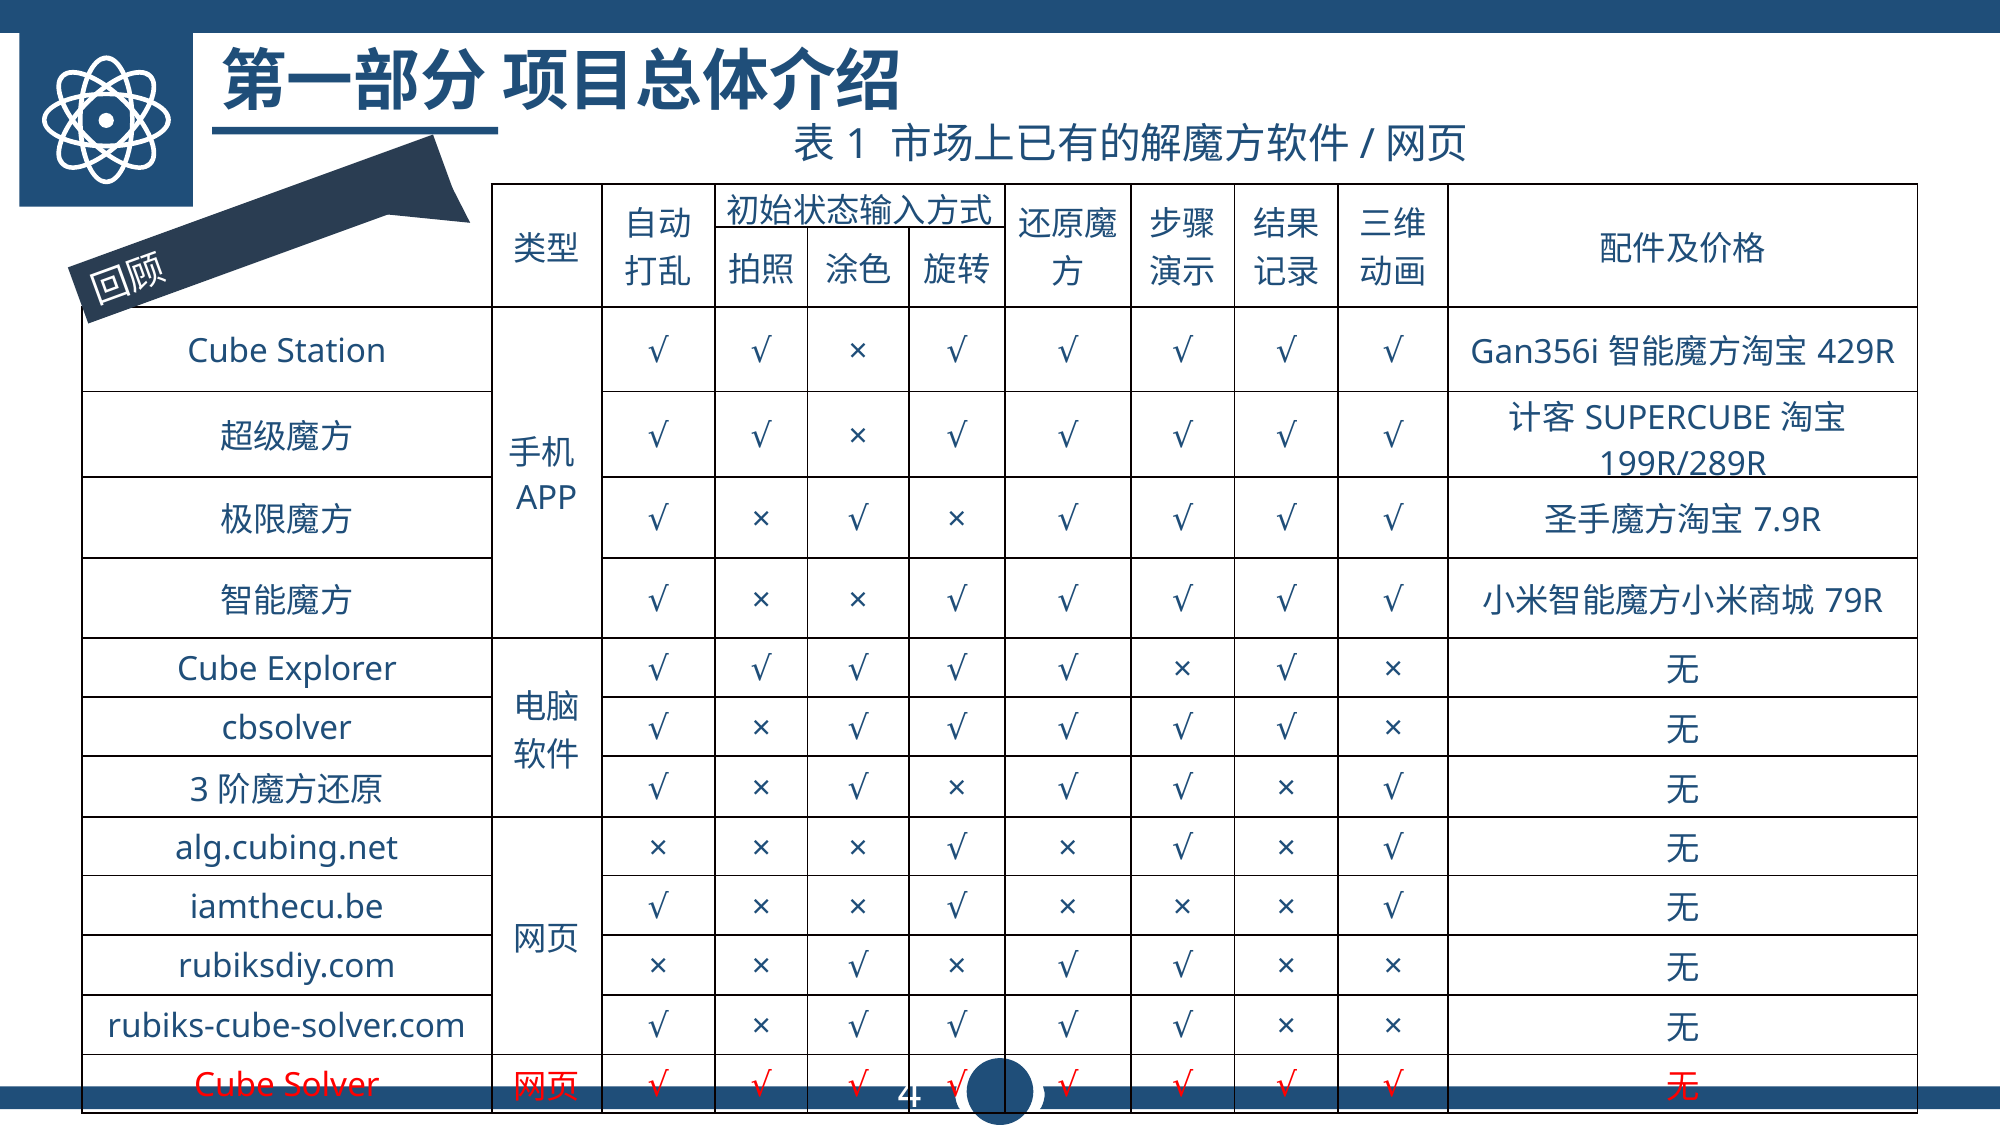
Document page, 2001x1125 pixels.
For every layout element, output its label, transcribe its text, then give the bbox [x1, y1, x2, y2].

table_cell × [808, 876, 908, 934]
table_cell 网页 [493, 1055, 601, 1112]
table_cell √ [1132, 392, 1234, 476]
table_cell × [603, 818, 714, 875]
table_cell 无 [1449, 996, 1917, 1054]
table_cell Gan356i智能魔方淘宝429R [1449, 308, 1917, 391]
table_cell √ [1006, 308, 1130, 391]
table_cell 旋转 [910, 228, 1004, 306]
table_cell 手机APP [493, 308, 601, 637]
table_cell √ [1006, 936, 1130, 994]
table_cell √ [910, 392, 1004, 476]
table_header 步骤演示 [1132, 185, 1234, 306]
table_cell × [716, 478, 807, 557]
table_cell √ [603, 639, 714, 696]
text_box [0, 0, 2000, 33]
table_cell × [1235, 818, 1337, 875]
table_cell √ [603, 876, 714, 934]
table_cell √ [808, 478, 908, 557]
table_cell Cube Solver [83, 1055, 491, 1112]
table_cell 无 [1449, 818, 1917, 875]
table_cell √ [1132, 698, 1234, 755]
table_cell rubiksdiy.com [83, 936, 491, 994]
table_cell √ [808, 698, 908, 755]
table_cell √ [603, 392, 714, 476]
table_cell × [1235, 936, 1337, 994]
table_cell 网页 [493, 818, 601, 1054]
table_cell √ [1132, 996, 1234, 1054]
table_cell √ [910, 559, 1004, 637]
table_cell √ [1132, 818, 1234, 875]
table_cell √ [1006, 478, 1130, 557]
table_header [452, 184, 491, 306]
table_cell √ [910, 876, 1004, 934]
text_box 4 [882, 1114, 1118, 1125]
table_cell × [716, 876, 807, 934]
table_cell √ [1235, 639, 1337, 696]
table_cell cbsolver [83, 698, 491, 755]
table_header [193, 184, 294, 195]
table_cell √ [910, 308, 1004, 391]
table_cell 计客SUPERCUBE淘宝199R/289R [1449, 392, 1917, 476]
table_cell √ [603, 308, 714, 391]
table_cell √ [1132, 478, 1234, 557]
table_cell √ [1006, 698, 1130, 755]
table_cell 极限魔方 [83, 478, 491, 557]
table_cell √ [910, 996, 1004, 1054]
table_cell √ [1339, 818, 1447, 875]
table_cell √ [603, 698, 714, 755]
table_cell √ [1006, 392, 1130, 476]
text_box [79, 195, 469, 316]
text_box [211, 126, 499, 135]
table_cell × [716, 559, 807, 637]
table_cell √ [1339, 876, 1447, 934]
text_box [0, 1086, 81, 1110]
table_cell 涂色 [808, 228, 908, 306]
table_cell √ [1006, 1055, 1130, 1112]
table_cell × [808, 392, 908, 476]
table_header 三维动画 [1339, 185, 1447, 306]
table_cell √ [1235, 478, 1337, 557]
table_cell × [603, 936, 714, 994]
table_header 类型 [493, 185, 601, 306]
table_cell × [716, 757, 807, 816]
table_cell √ [1006, 559, 1130, 637]
table_cell √ [1132, 308, 1234, 391]
table_cell √ [808, 1055, 908, 1112]
table_cell × [716, 936, 807, 994]
table_cell 拍照 [716, 228, 807, 306]
table_cell 无 [1449, 1055, 1917, 1112]
table_cell √ [910, 639, 1004, 696]
table_cell × [1339, 996, 1447, 1054]
table_cell × [716, 698, 807, 755]
table_cell 无 [1449, 936, 1917, 994]
table_cell √ [910, 818, 1004, 875]
table_cell 3阶魔方还原 [83, 757, 491, 816]
table_cell √ [910, 698, 1004, 755]
table_cell √ [716, 392, 807, 476]
table_cell √ [1339, 757, 1447, 816]
table_cell 无 [1449, 757, 1917, 816]
table_cell × [808, 308, 908, 391]
table_cell 智能魔方 [83, 559, 491, 637]
table_cell √ [1006, 757, 1130, 816]
table_cell × [1339, 936, 1447, 994]
table_cell √ [716, 308, 807, 391]
table_cell × [910, 936, 1004, 994]
table_cell × [1132, 639, 1234, 696]
table_cell √ [808, 639, 908, 696]
table_cell √ [1339, 559, 1447, 637]
table_cell √ [1339, 392, 1447, 476]
table_cell √ [1339, 478, 1447, 557]
table_cell √ [603, 757, 714, 816]
table_cell 无 [1449, 698, 1917, 755]
table_cell 超级魔方 [83, 392, 491, 476]
table_cell √ [716, 639, 807, 696]
table_cell × [808, 818, 908, 875]
text_box 表1 市场上已有的解魔方软件/网页 [793, 99, 1436, 185]
table_header 结果记录 [1235, 185, 1337, 306]
table_header 配件及价格 [1449, 185, 1917, 306]
table_cell 电脑软件 [493, 639, 601, 816]
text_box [19, 33, 193, 207]
table_cell × [808, 559, 908, 637]
table_header 自动打乱 [603, 185, 714, 306]
table_cell √ [1235, 392, 1337, 476]
table_cell √ [603, 478, 714, 557]
table_cell √ [603, 559, 714, 637]
table_cell iamthecu.be [83, 876, 491, 934]
table_cell rubiks-cube-solver.com [83, 996, 491, 1054]
table_cell × [910, 757, 1004, 816]
table_cell √ [808, 936, 908, 994]
table_cell √ [910, 1055, 1004, 1112]
table_cell × [1006, 818, 1130, 875]
table_cell Cube Station [83, 308, 491, 391]
table_cell √ [1235, 698, 1337, 755]
table_cell × [1006, 876, 1130, 934]
text_box 第一部分 项目总体介绍 [205, 30, 918, 125]
table_cell √ [808, 757, 908, 816]
table_cell × [1132, 876, 1234, 934]
text_box [1918, 1086, 2000, 1110]
table_cell √ [1132, 757, 1234, 816]
table_cell × [1235, 876, 1337, 934]
table_cell √ [1132, 1055, 1234, 1112]
table_cell √ [603, 1055, 714, 1112]
table_cell √ [808, 996, 908, 1054]
table_cell Cube Explorer [83, 639, 491, 696]
table_cell √ [1235, 308, 1337, 391]
table_cell √ [1006, 639, 1130, 696]
table_cell √ [1339, 308, 1447, 391]
table_cell 圣手魔方淘宝7.9R [1449, 478, 1917, 557]
table_cell × [716, 996, 807, 1054]
table_cell √ [1006, 996, 1130, 1054]
table_header 还原魔方 [1006, 185, 1130, 306]
table_cell 无 [1449, 639, 1917, 696]
table_cell × [1235, 757, 1337, 816]
table_cell alg.cubing.net [83, 818, 491, 875]
table_cell 小米智能魔方小米商城79R [1449, 559, 1917, 637]
table_cell √ [1339, 1055, 1447, 1112]
table_cell √ [603, 996, 714, 1054]
table_cell √ [716, 1055, 807, 1112]
table_cell √ [1235, 1055, 1337, 1112]
table_cell × [1339, 639, 1447, 696]
table_cell 无 [1449, 876, 1917, 934]
table_header 初始状态输入方式 [716, 185, 1004, 226]
table_cell × [716, 818, 807, 875]
table_cell × [910, 478, 1004, 557]
table_cell × [1235, 996, 1337, 1054]
table_cell √ [1235, 559, 1337, 637]
table_cell √ [1132, 936, 1234, 994]
table_cell × [1339, 698, 1447, 755]
table_cell √ [1132, 559, 1234, 637]
